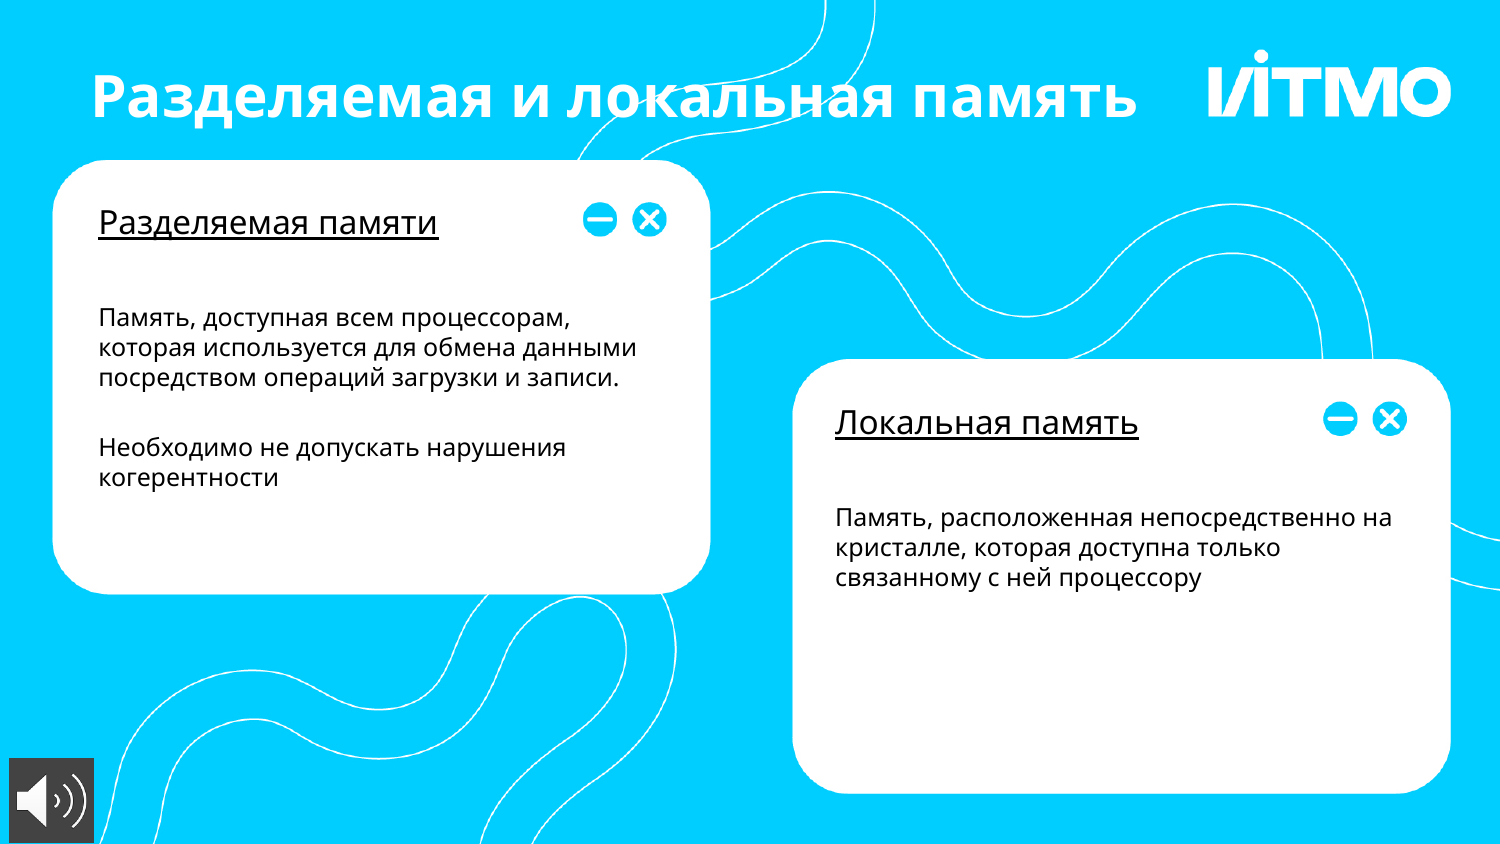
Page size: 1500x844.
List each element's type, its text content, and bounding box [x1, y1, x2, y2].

list Память, расположенная непосредственно на кристалле, которая доступна только связанному с ней процессору [820, 493, 1417, 753]
picture [1272, 68, 1321, 116]
picture [10, 759, 93, 842]
picture [53, 159, 712, 597]
picture [793, 356, 1452, 793]
picture [1209, 68, 1268, 116]
picture [1255, 50, 1268, 62]
list Разделяемая памяти [83, 193, 569, 292]
title Разделяемая и локальная память [75, 50, 1195, 137]
picture [1401, 68, 1450, 116]
picture [1326, 68, 1397, 116]
list Локальная память [820, 393, 1306, 492]
list Память, доступная всем процессорам, которая используется для обмена данными посредством операций загрузки и записи. Необходимо не допускать нарушения когерентности [83, 294, 680, 553]
